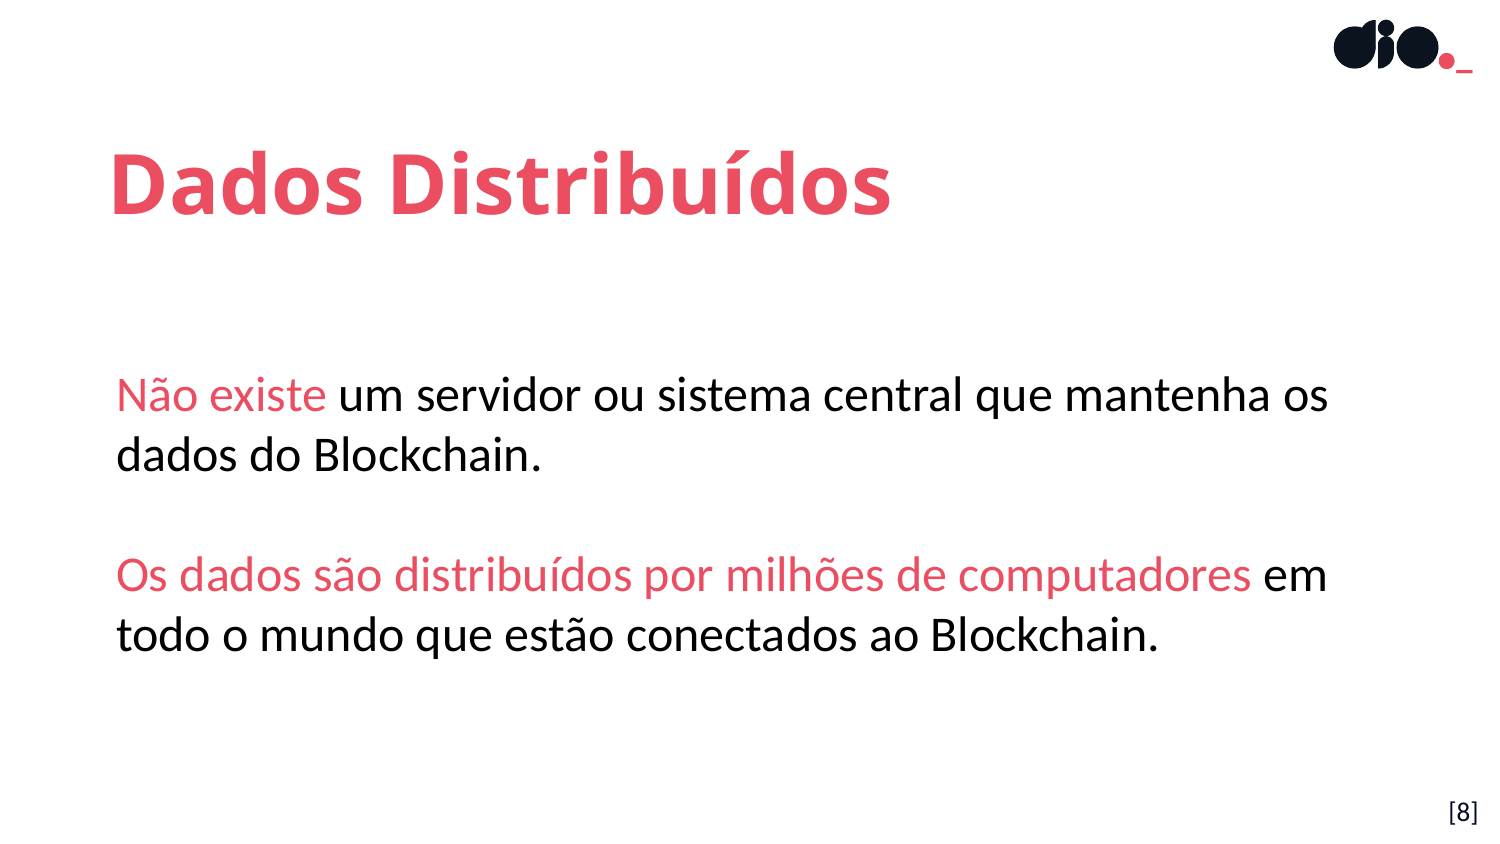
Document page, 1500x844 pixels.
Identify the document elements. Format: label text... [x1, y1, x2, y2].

text_box Dados Distribuídos [92, 104, 1408, 243]
slide_number [8] [1403, 779, 1494, 844]
text_box Não existe um servidor ou sistema central que mantenha os dados do Blockchain. Os dados são distribuídos por milhões de computadores em todo o mundo que estão conectados ao Blockchain. [88, 343, 1404, 679]
picture [1333, 19, 1473, 74]
